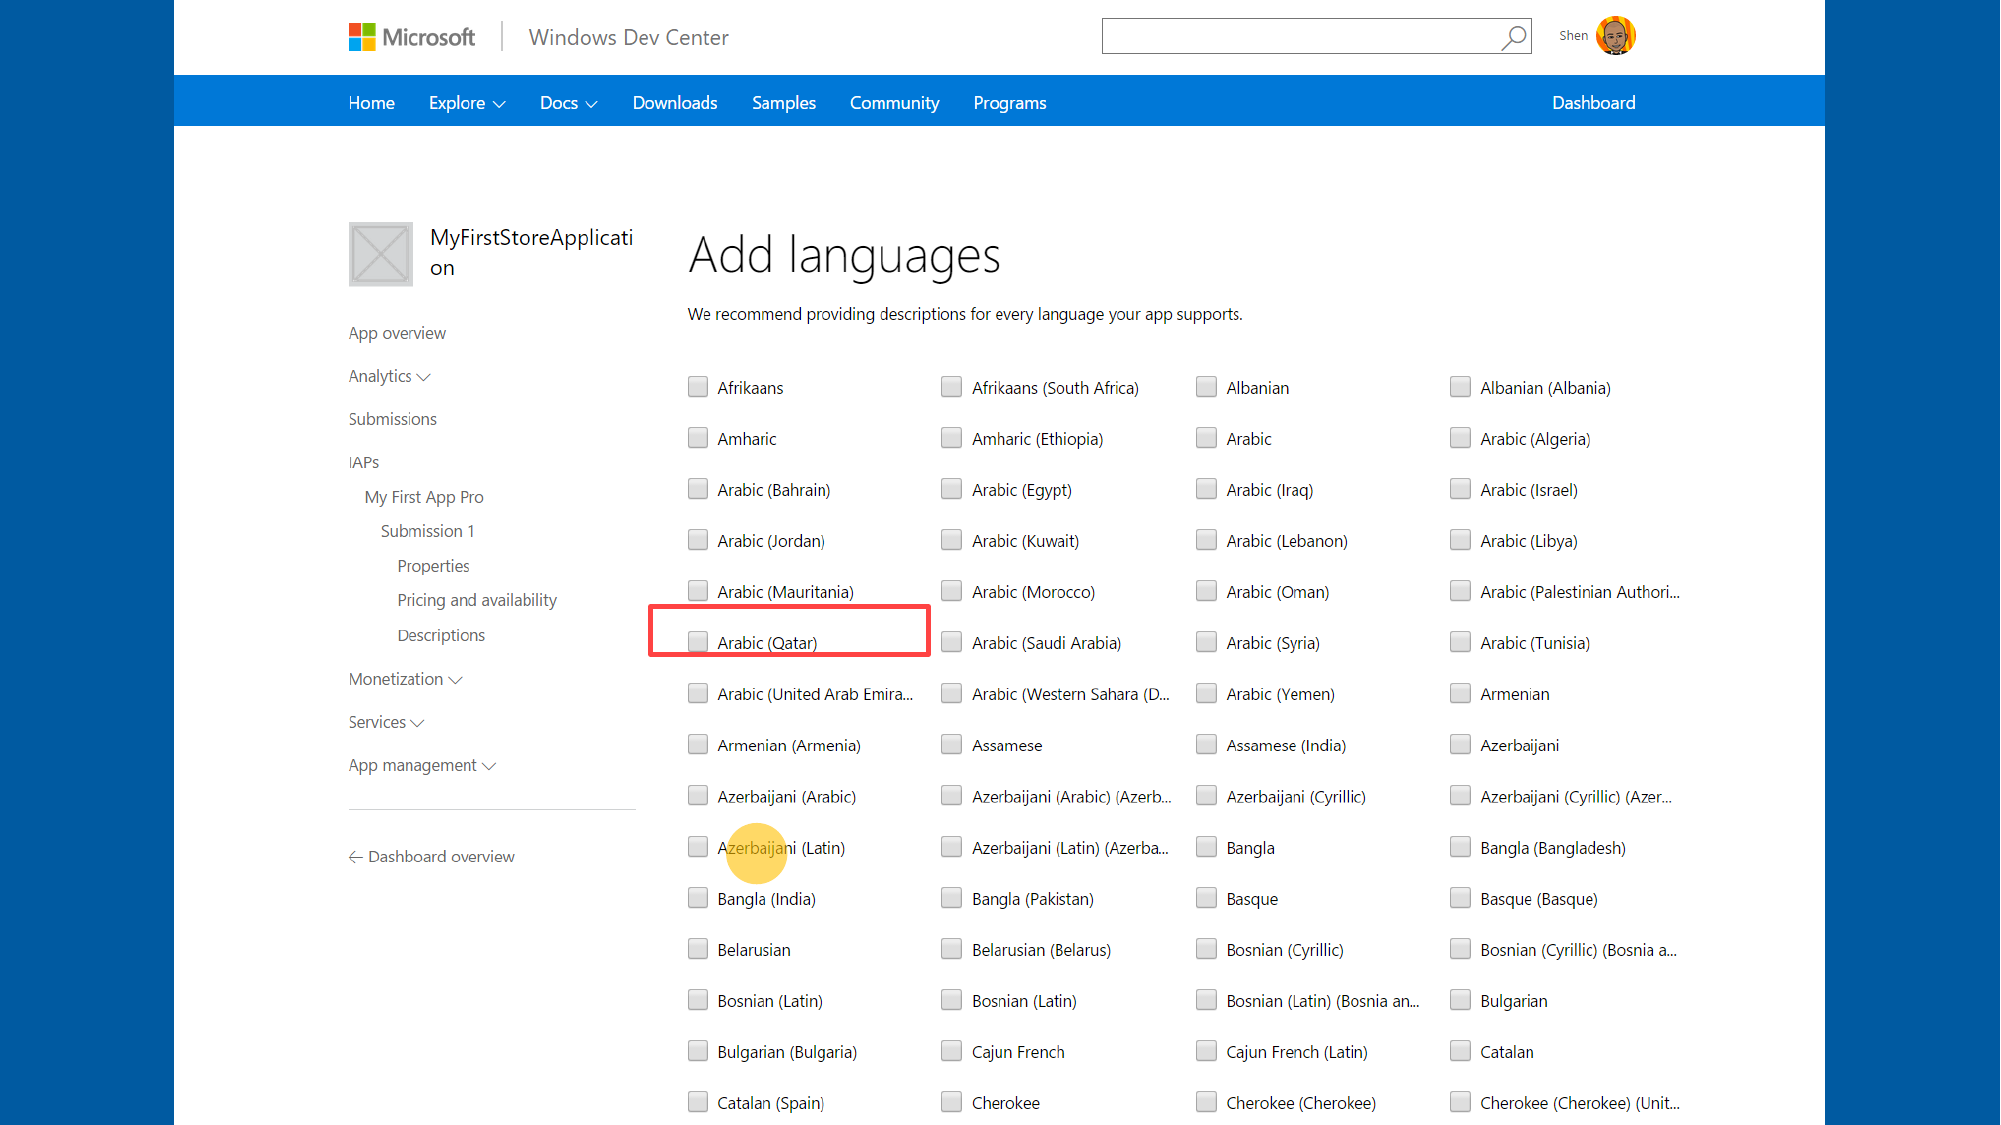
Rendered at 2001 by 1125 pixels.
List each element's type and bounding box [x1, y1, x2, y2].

picture [174, 0, 1826, 1125]
